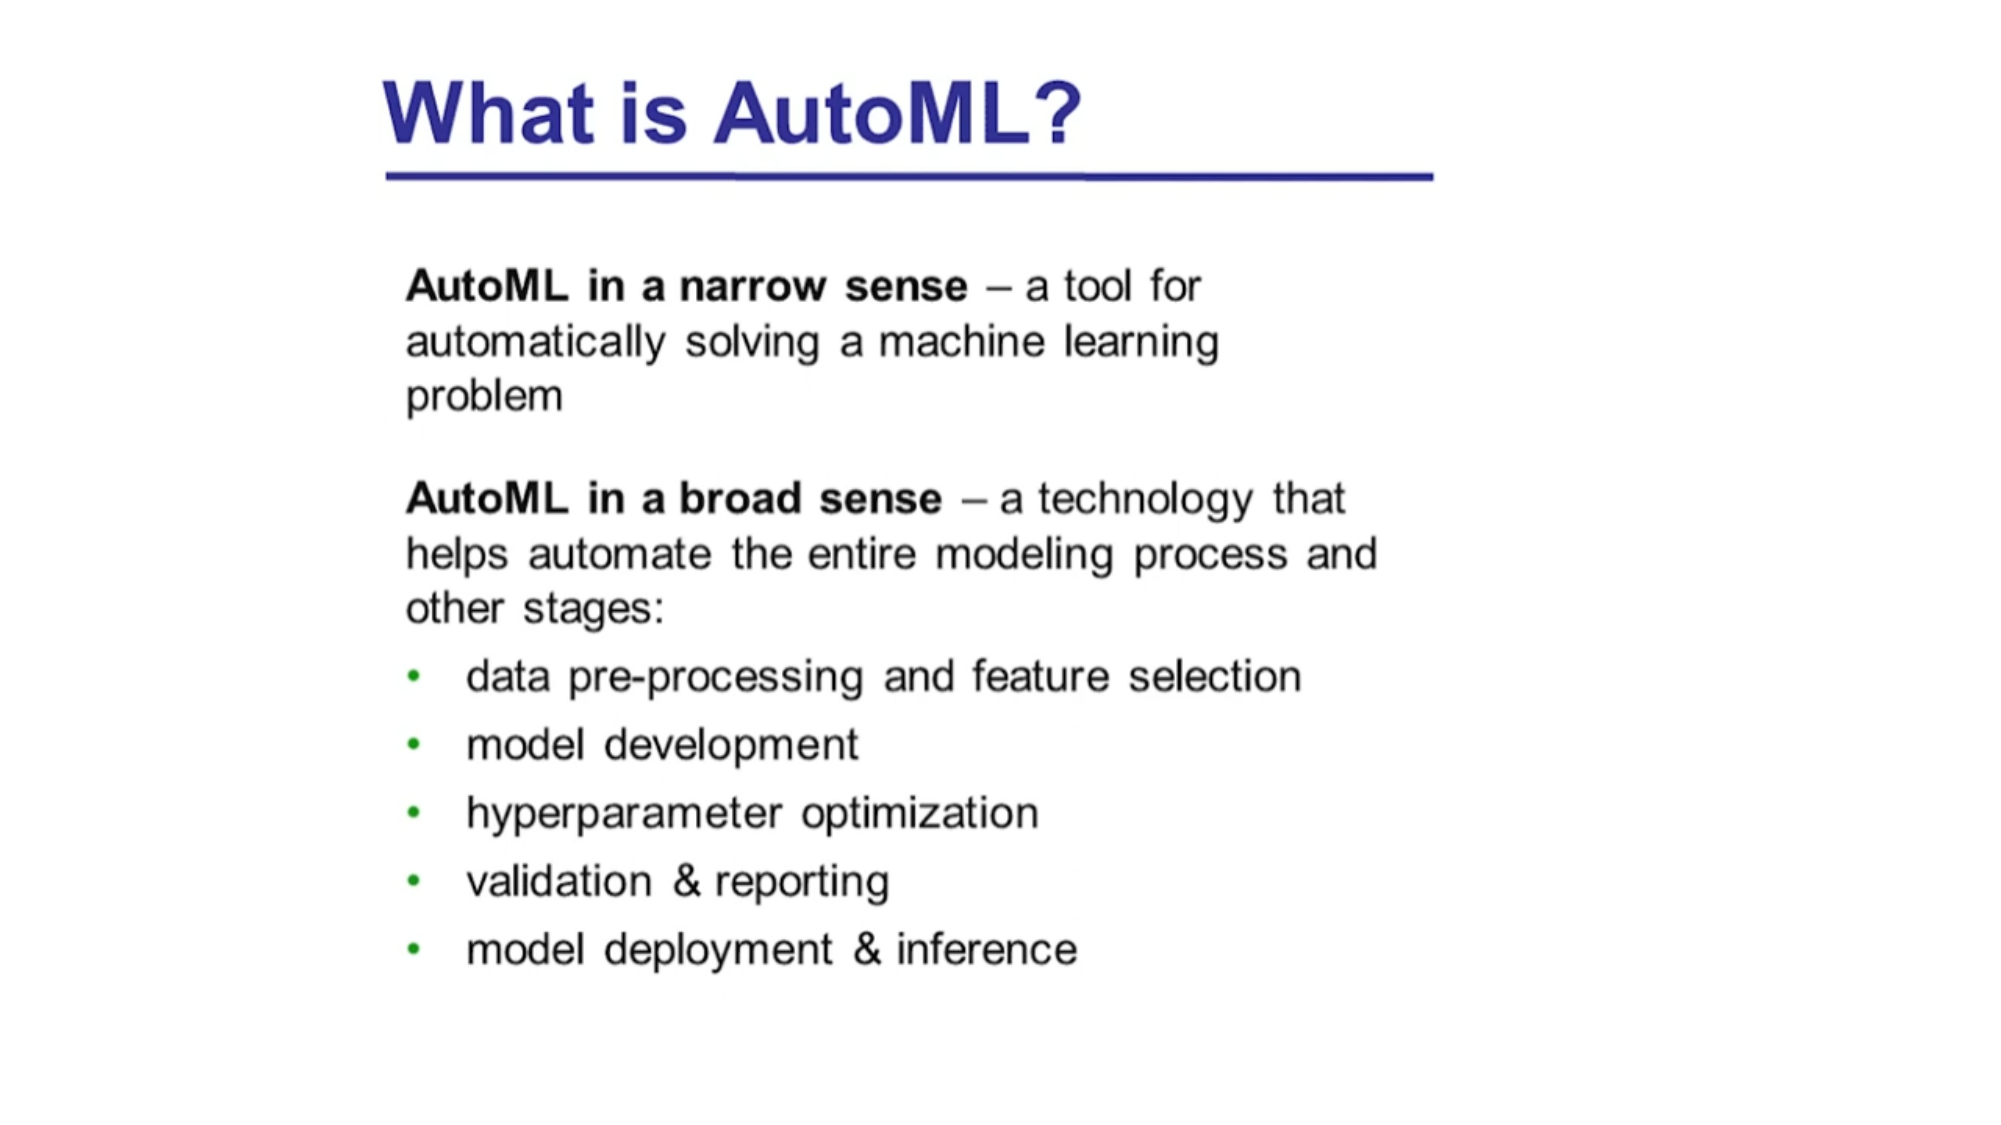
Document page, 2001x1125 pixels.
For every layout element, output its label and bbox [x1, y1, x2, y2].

picture [351, 58, 1494, 1026]
